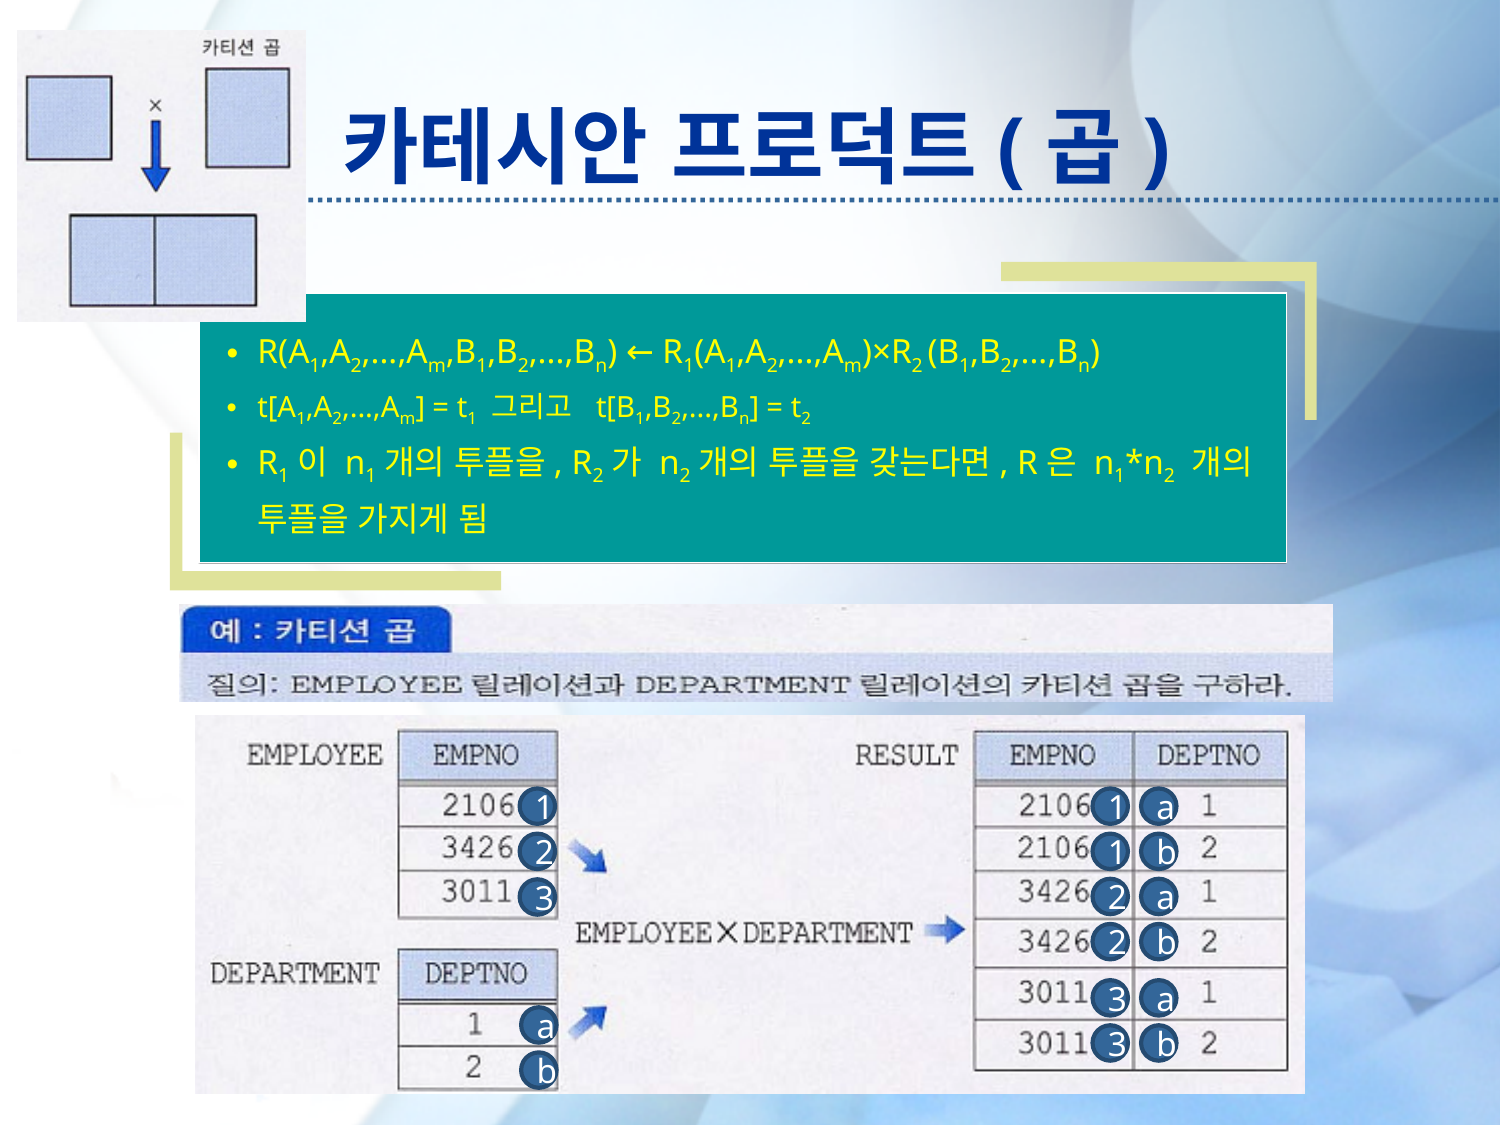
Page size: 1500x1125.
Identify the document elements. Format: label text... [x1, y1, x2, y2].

text_box [1001, 261, 1317, 420]
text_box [179, 604, 1334, 1094]
picture [0, 0, 1500, 1125]
text_box R(A1,A2,...,Am,B1,B2,...,Bn) ← R1(A1,A2,...,Am)×R2 (B1,B2,...,Bn) t[A1,A2,...,Am] = t1 그리고 t[B1,B2,...,Bn] = t2 R1이 n1개의 투플을, R2가 n2개의 투플을 갖는다면, R은 n1*n2 개의 투플을 가지게 됨 [199, 292, 1287, 563]
title 카테시안 프로덕트(곱) [311, 99, 1400, 188]
text_box [169, 432, 502, 591]
